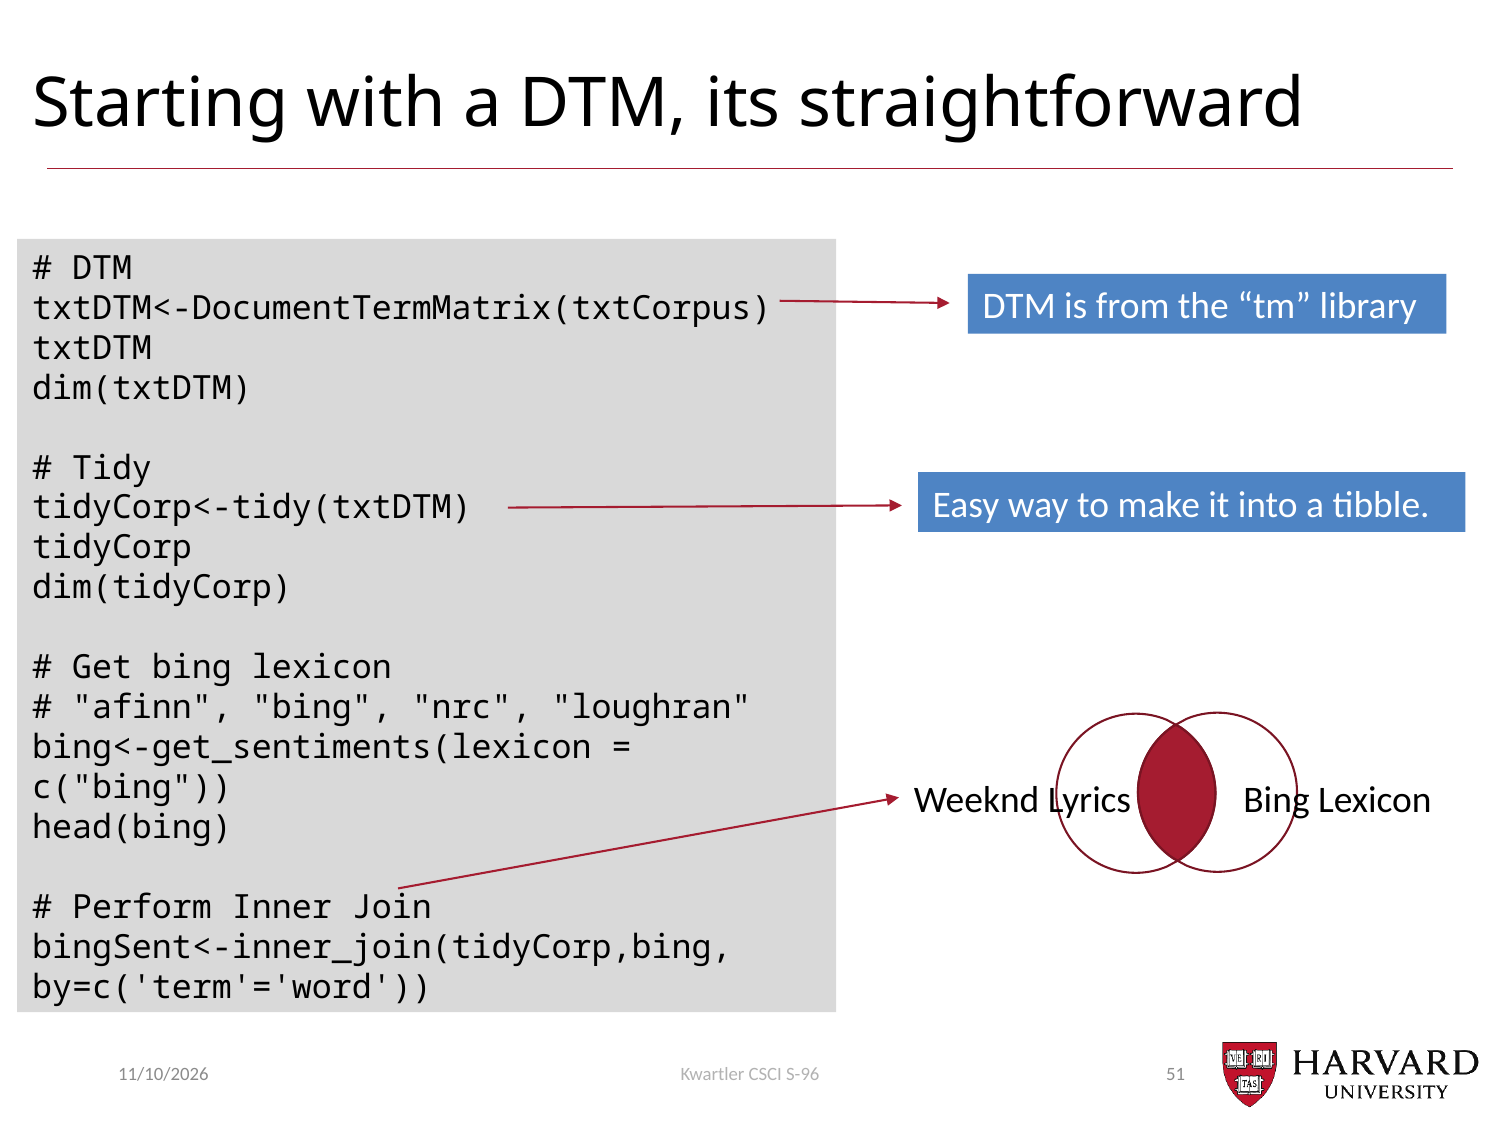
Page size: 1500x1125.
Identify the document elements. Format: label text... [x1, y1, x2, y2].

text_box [397, 792, 911, 889]
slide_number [103, 1042, 441, 1103]
text_box # DTM txtDTM<-DocumentTermMatrix(txtCorpus) txtDTM dim(txtDTM) # Tidy tidyCorp<-tidy(txtDTM) tidyCorp dim(tidyCorp) # Get bing lexicon # "afinn", "bing", "nrc", "loughran" bing<-get_sentiments(lexicon = c("bing")) head(bing) # Perform Inner Join bingSent<-inner_join(tidyCorp,bing, by=c('term'='word')) [17, 238, 837, 1013]
text_box Bing Lexicon [1298, 767, 1447, 828]
text_box Weeknd Lyrics [898, 767, 1056, 828]
picture [1200, 1024, 1500, 1125]
title Starting with a DTM, its straightforward [17, 59, 1397, 157]
text_box DTM is from the “tm” library [967, 273, 1447, 334]
footer Kwartler CSCI S-96 [496, 1042, 1004, 1103]
slide_number 51 [1059, 1042, 1200, 1103]
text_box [1056, 712, 1298, 873]
text_box Easy way to make it into a tibble. [918, 472, 1466, 532]
